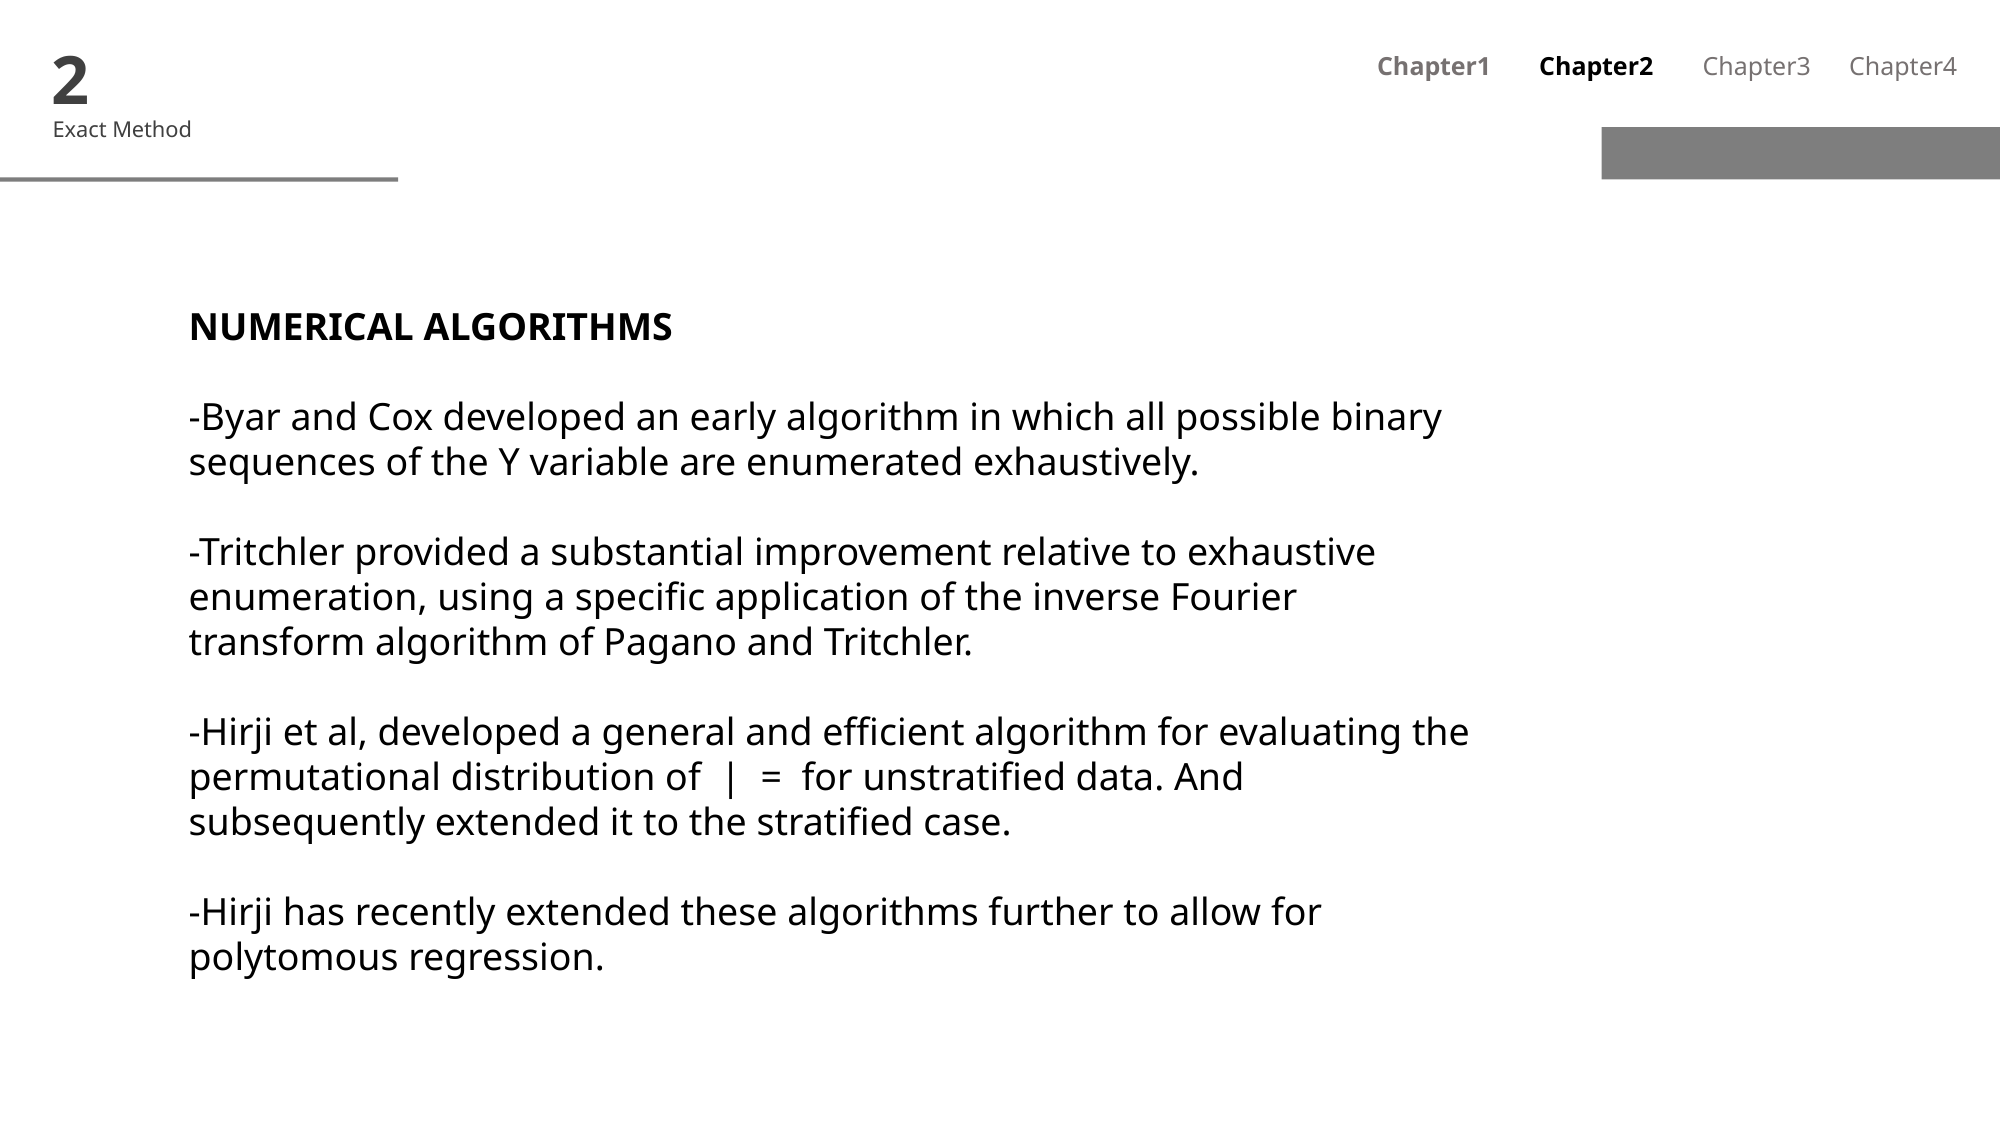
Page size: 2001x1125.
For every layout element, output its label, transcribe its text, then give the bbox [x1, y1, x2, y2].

text_box Chapter2 [1525, 42, 1688, 88]
text_box 2 [36, 31, 105, 126]
text_box Chapter1 [1362, 42, 1525, 88]
text_box Chapter4 [1834, 42, 1981, 88]
text_box Exact Method [37, 108, 827, 150]
text_box Chapter3 [1688, 42, 1834, 88]
